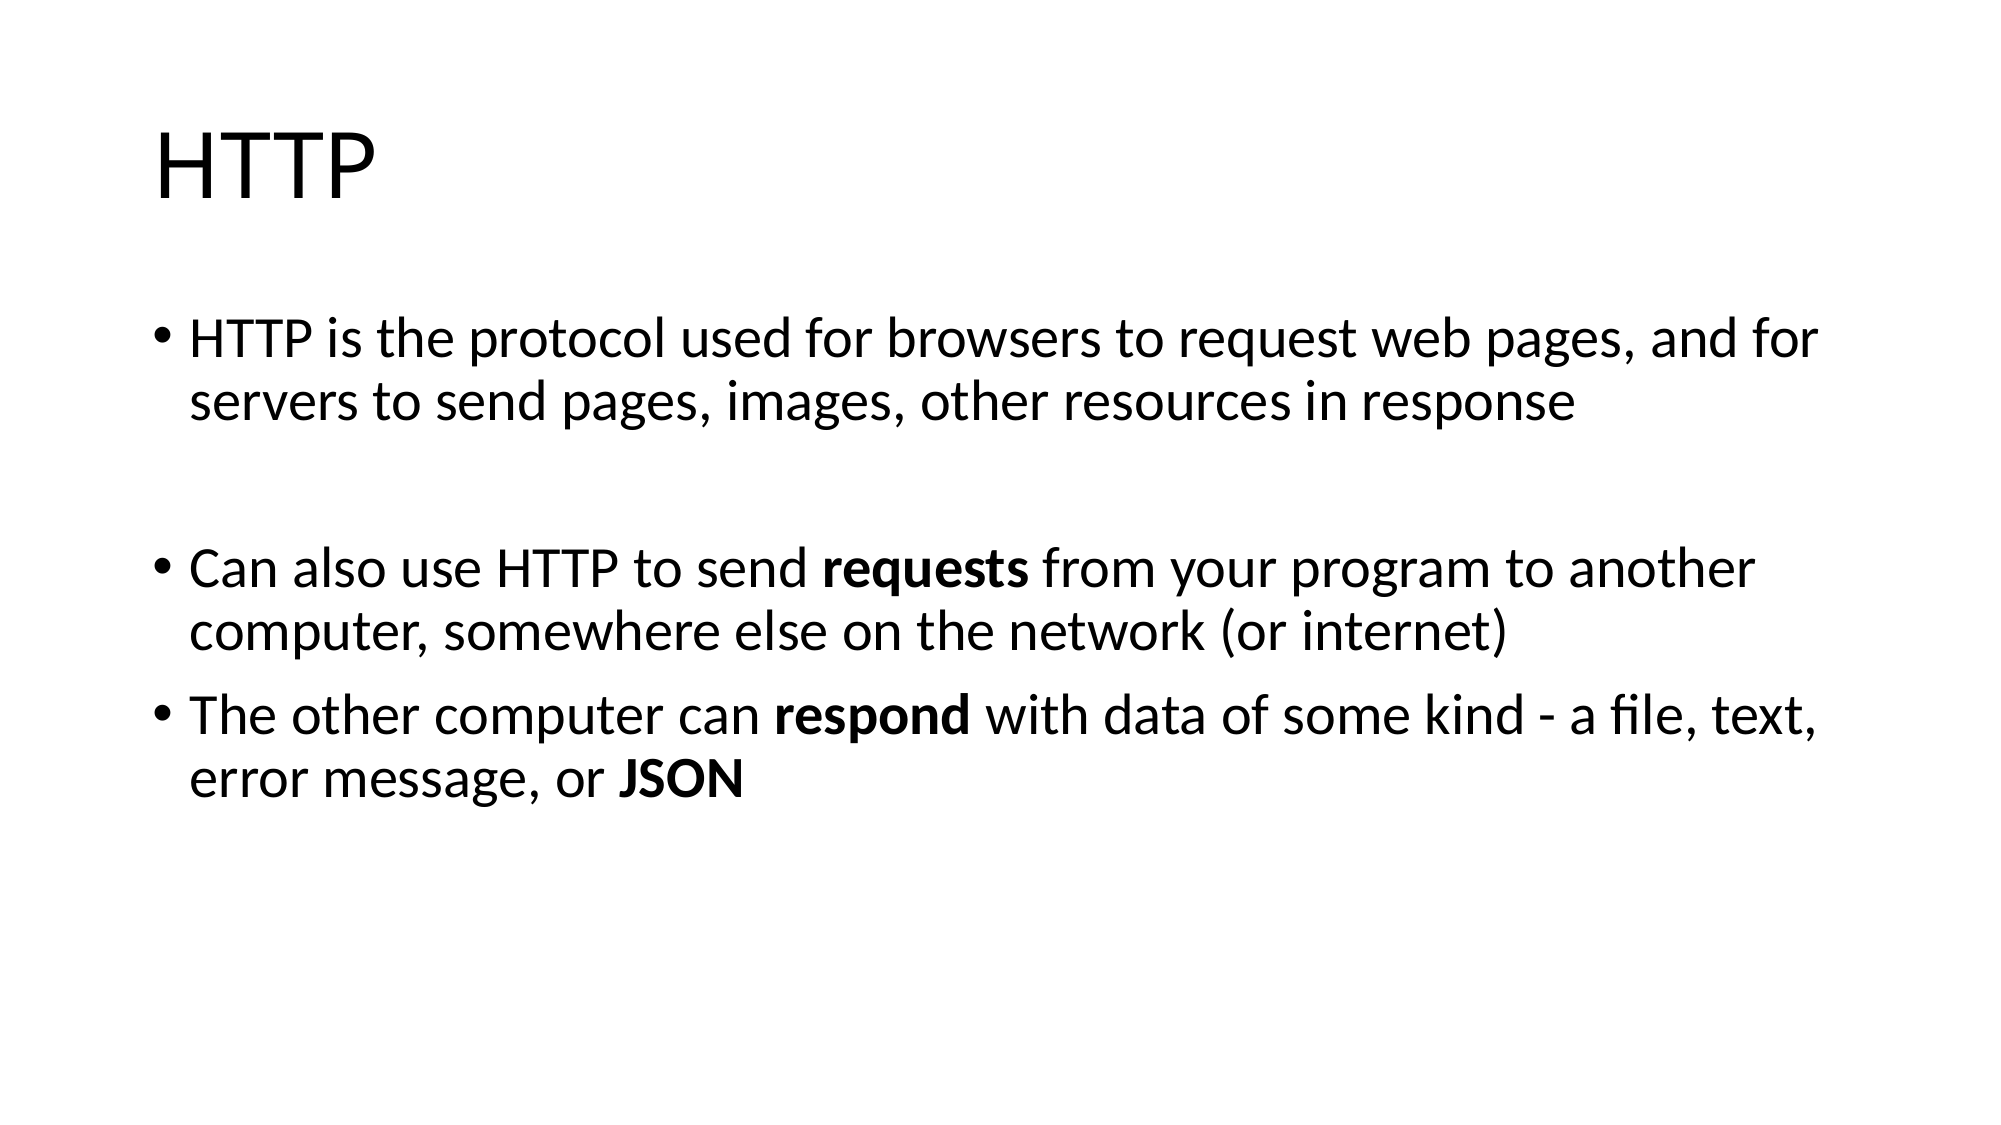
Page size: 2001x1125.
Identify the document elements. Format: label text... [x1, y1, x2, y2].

list HTTP is the protocol used for browsers to request web pages, and for servers to send pages, images, other resources in response Can also use HTTP to send requests from your program to another computer, somewhere else on the network (or internet) The other computer can respond with data of some kind - a file, text, error message, or JSON [137, 299, 1863, 1014]
title HTTP [137, 59, 1863, 278]
